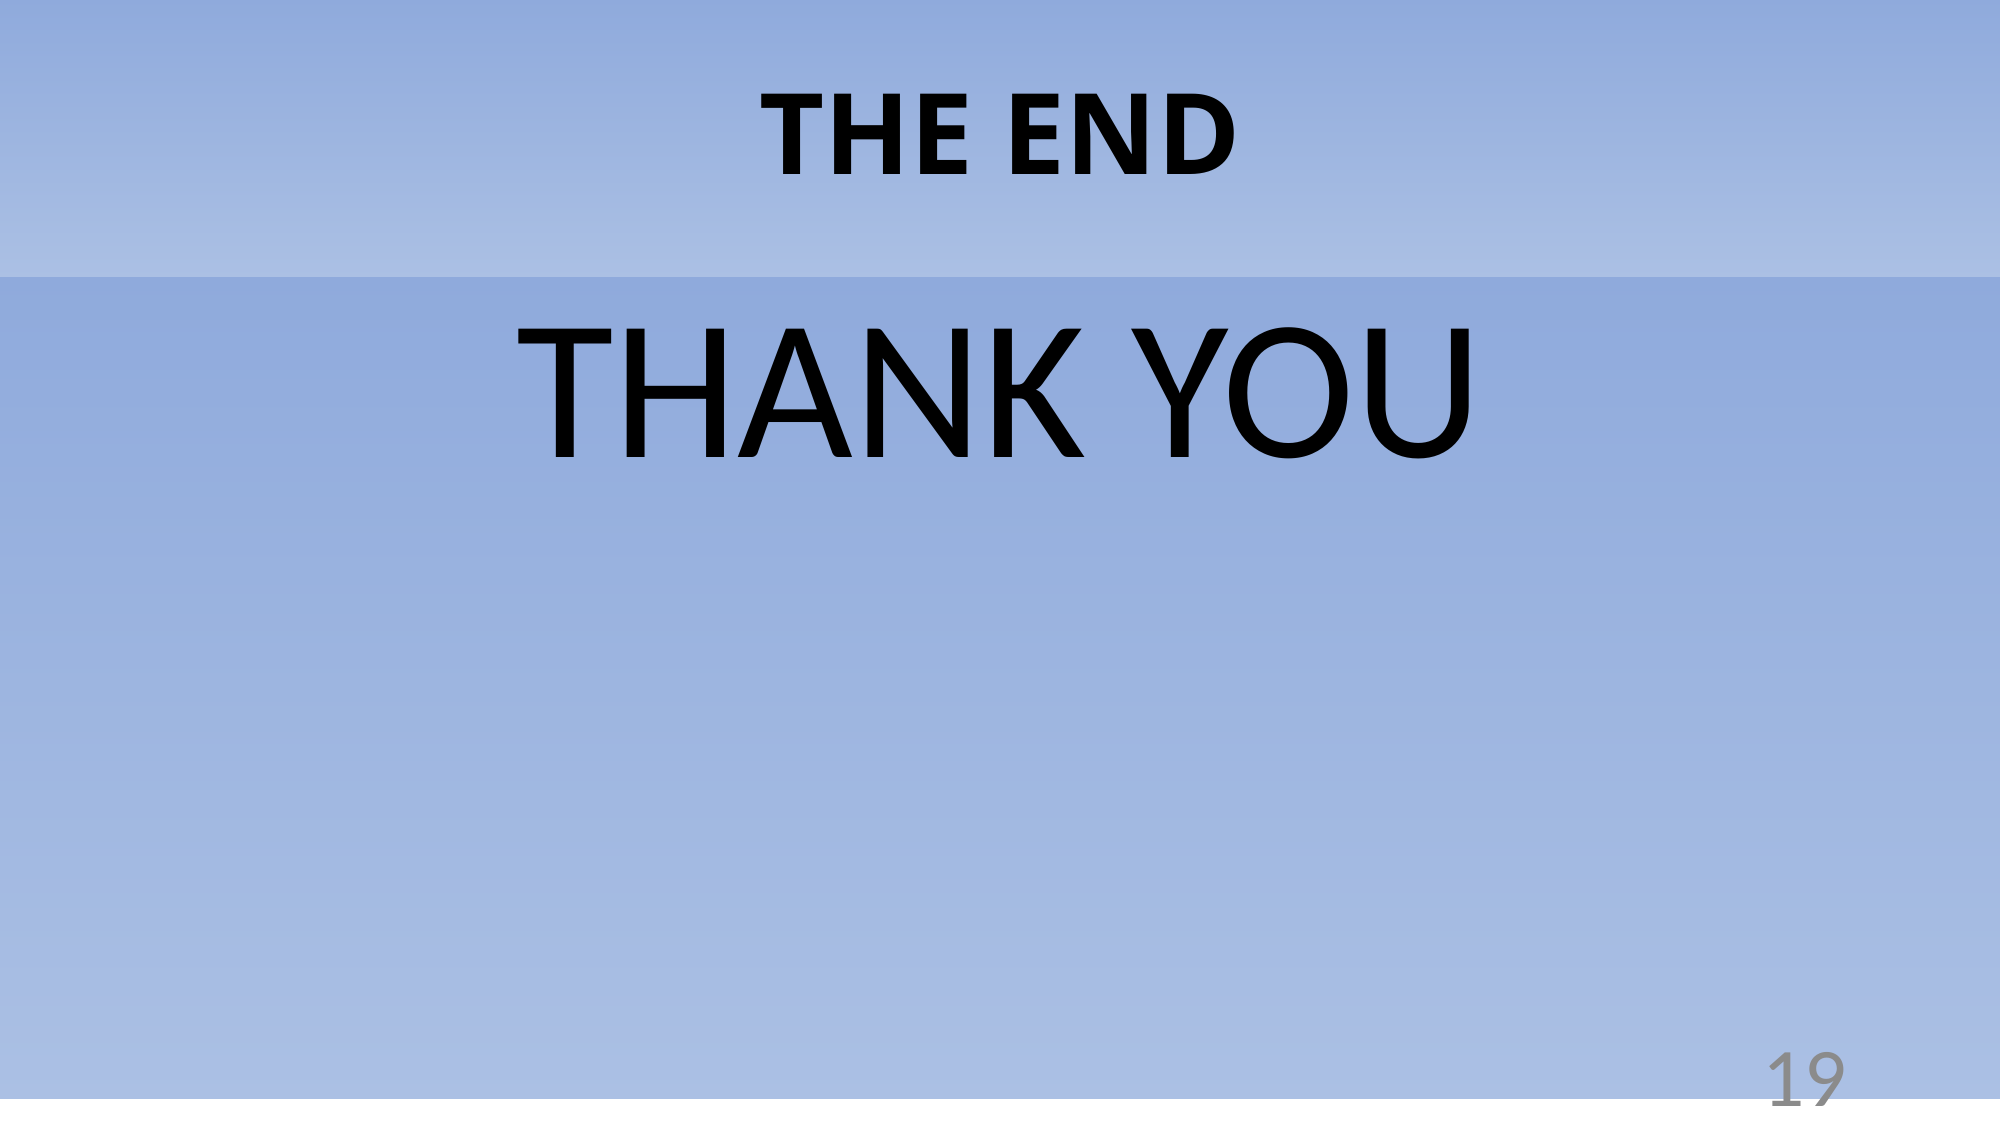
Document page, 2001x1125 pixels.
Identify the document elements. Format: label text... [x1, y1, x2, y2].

slide_number 19 [1412, 1042, 1863, 1103]
list THANK YOU [0, 277, 2000, 1099]
title THE END [0, 0, 2000, 277]
